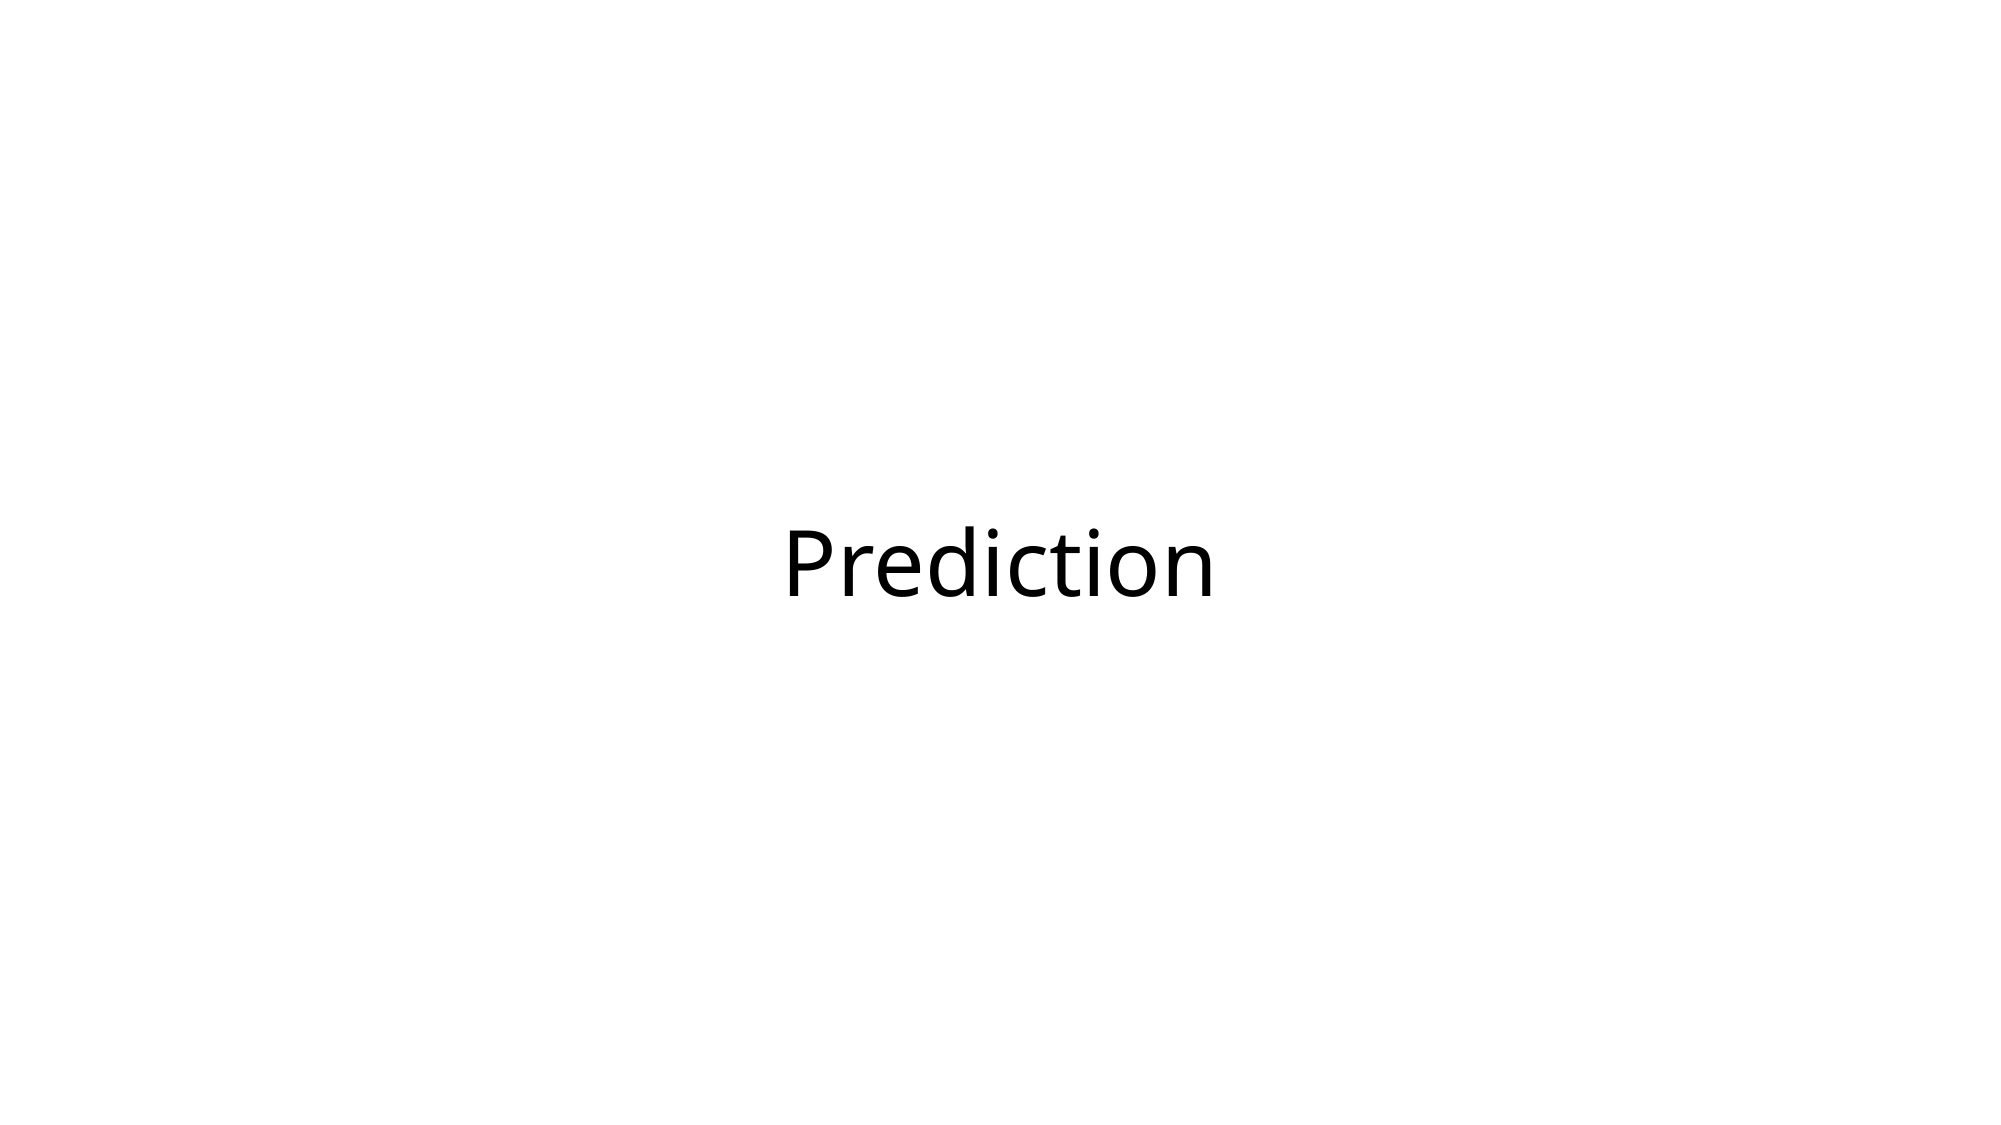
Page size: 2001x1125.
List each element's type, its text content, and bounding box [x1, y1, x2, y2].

title Prediction [266, 488, 1734, 637]
